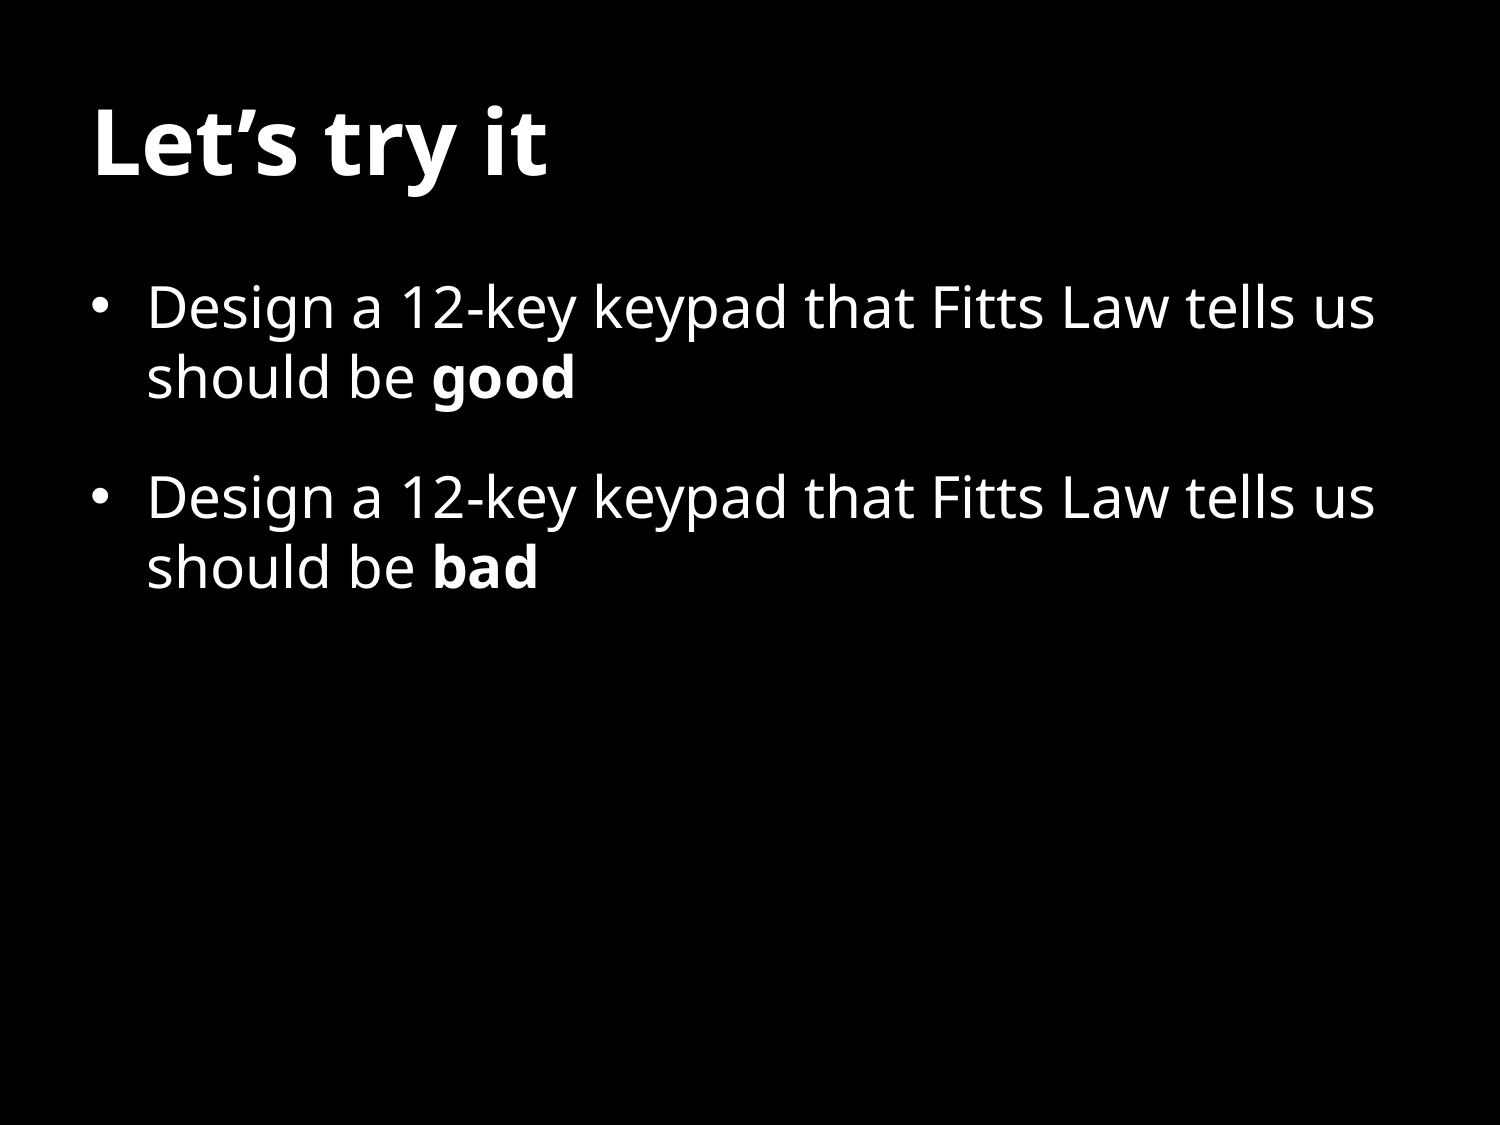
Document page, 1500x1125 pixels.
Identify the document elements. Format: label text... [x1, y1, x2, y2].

title Let’s try it [75, 45, 1425, 233]
list Design a 12-key keypad that Fitts Law tells us should be good Design a 12-key keypad that Fitts Law tells us should be bad [75, 262, 1425, 1005]
